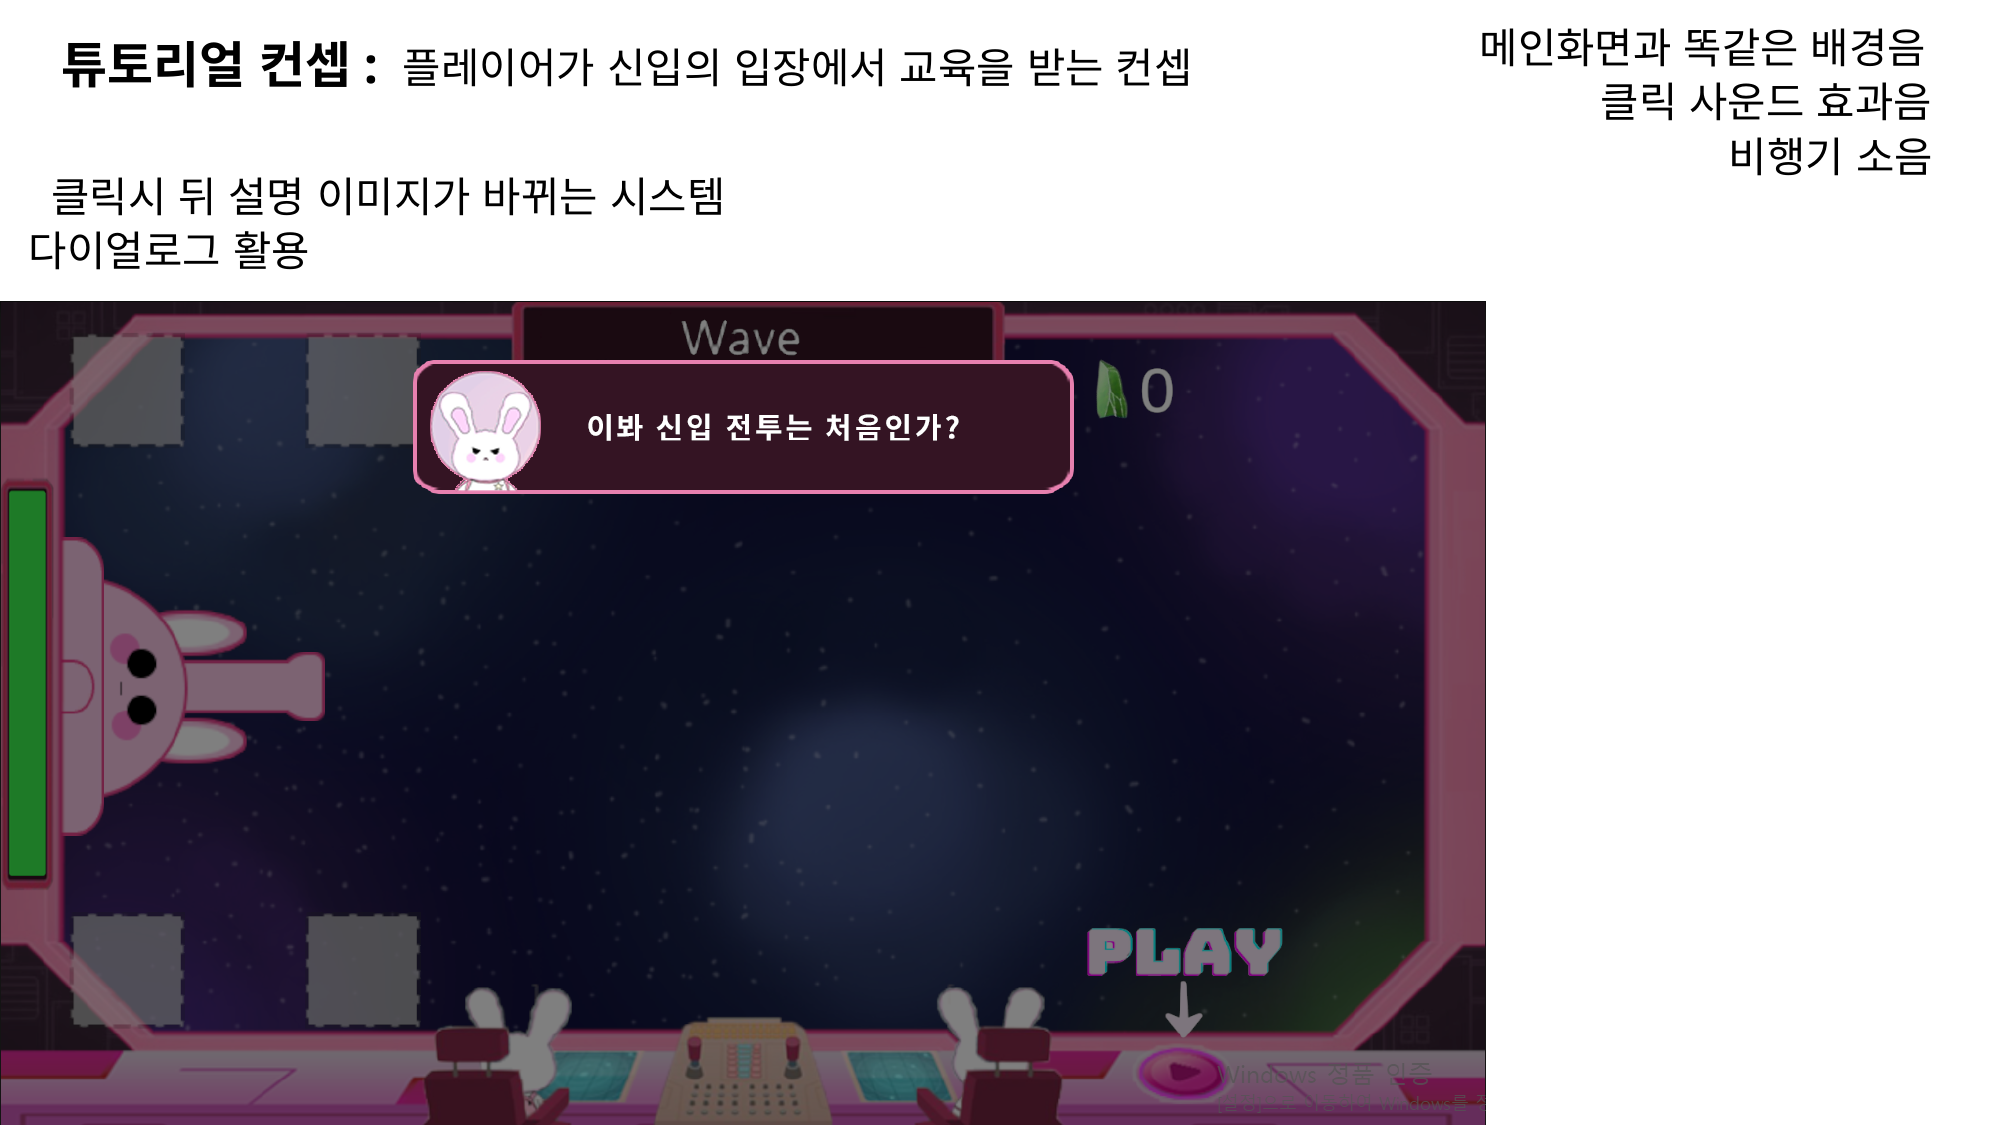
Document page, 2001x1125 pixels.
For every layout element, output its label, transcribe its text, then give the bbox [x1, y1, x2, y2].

text_box 다이얼로그 활용 [14, 217, 326, 283]
text_box 튜토리얼 컨셉: 플레이어가 신입의 입장에서 교육을 받는 컨셉 [46, 25, 1209, 101]
picture [0, 301, 1486, 1125]
text_box 비행기 소음 [1714, 123, 1948, 188]
text_box 클릭시 뒤 설명 이미지가 바뀌는 시스템 [36, 162, 741, 228]
text_box 메인화면과 똑같은 배경음 [1464, 13, 1942, 79]
text_box 클릭 사운드 효과음 [1585, 68, 1947, 134]
